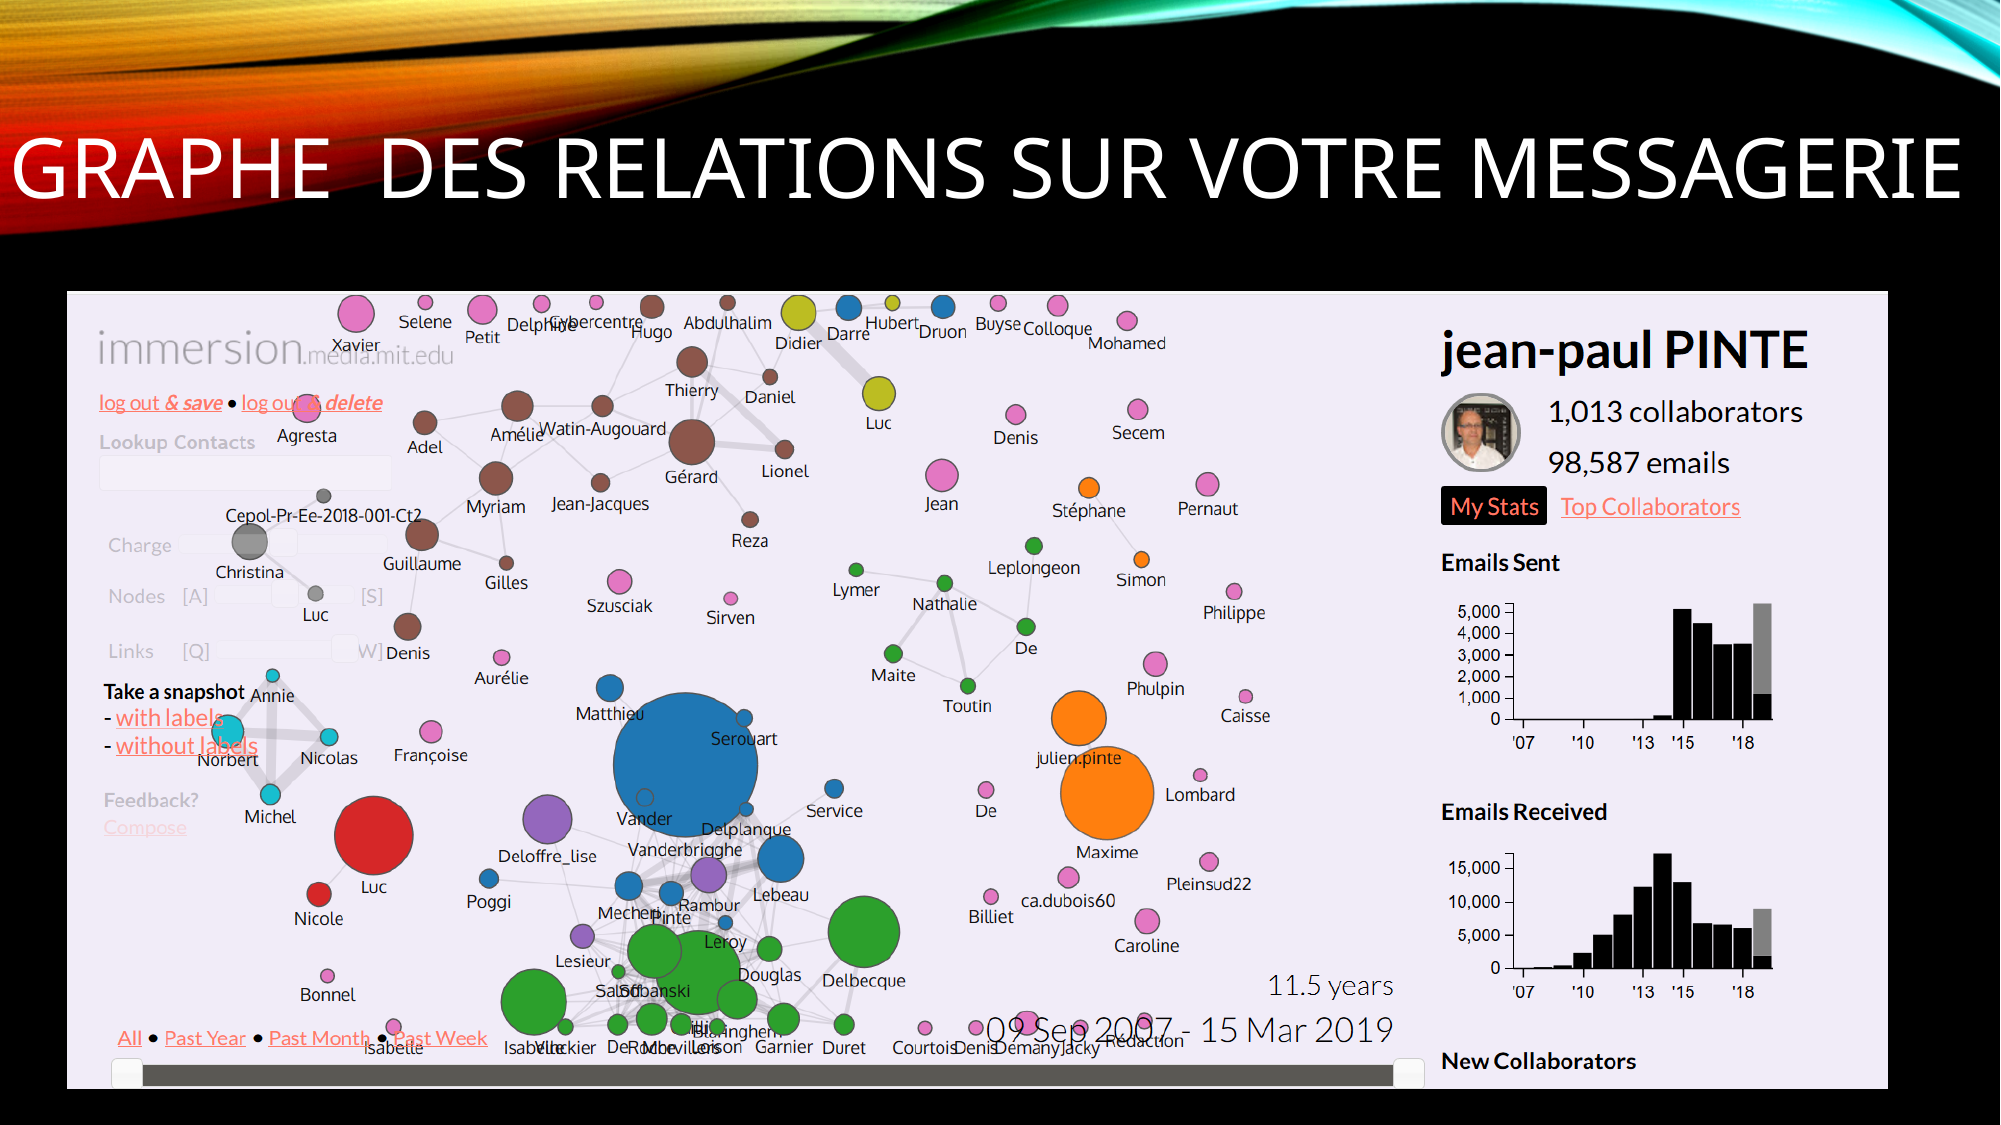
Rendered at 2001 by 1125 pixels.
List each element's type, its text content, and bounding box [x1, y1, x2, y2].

picture [67, 291, 1888, 1089]
title Graphe des relations sur votre messagerie [0, 65, 1981, 278]
picture [0, 0, 2000, 237]
